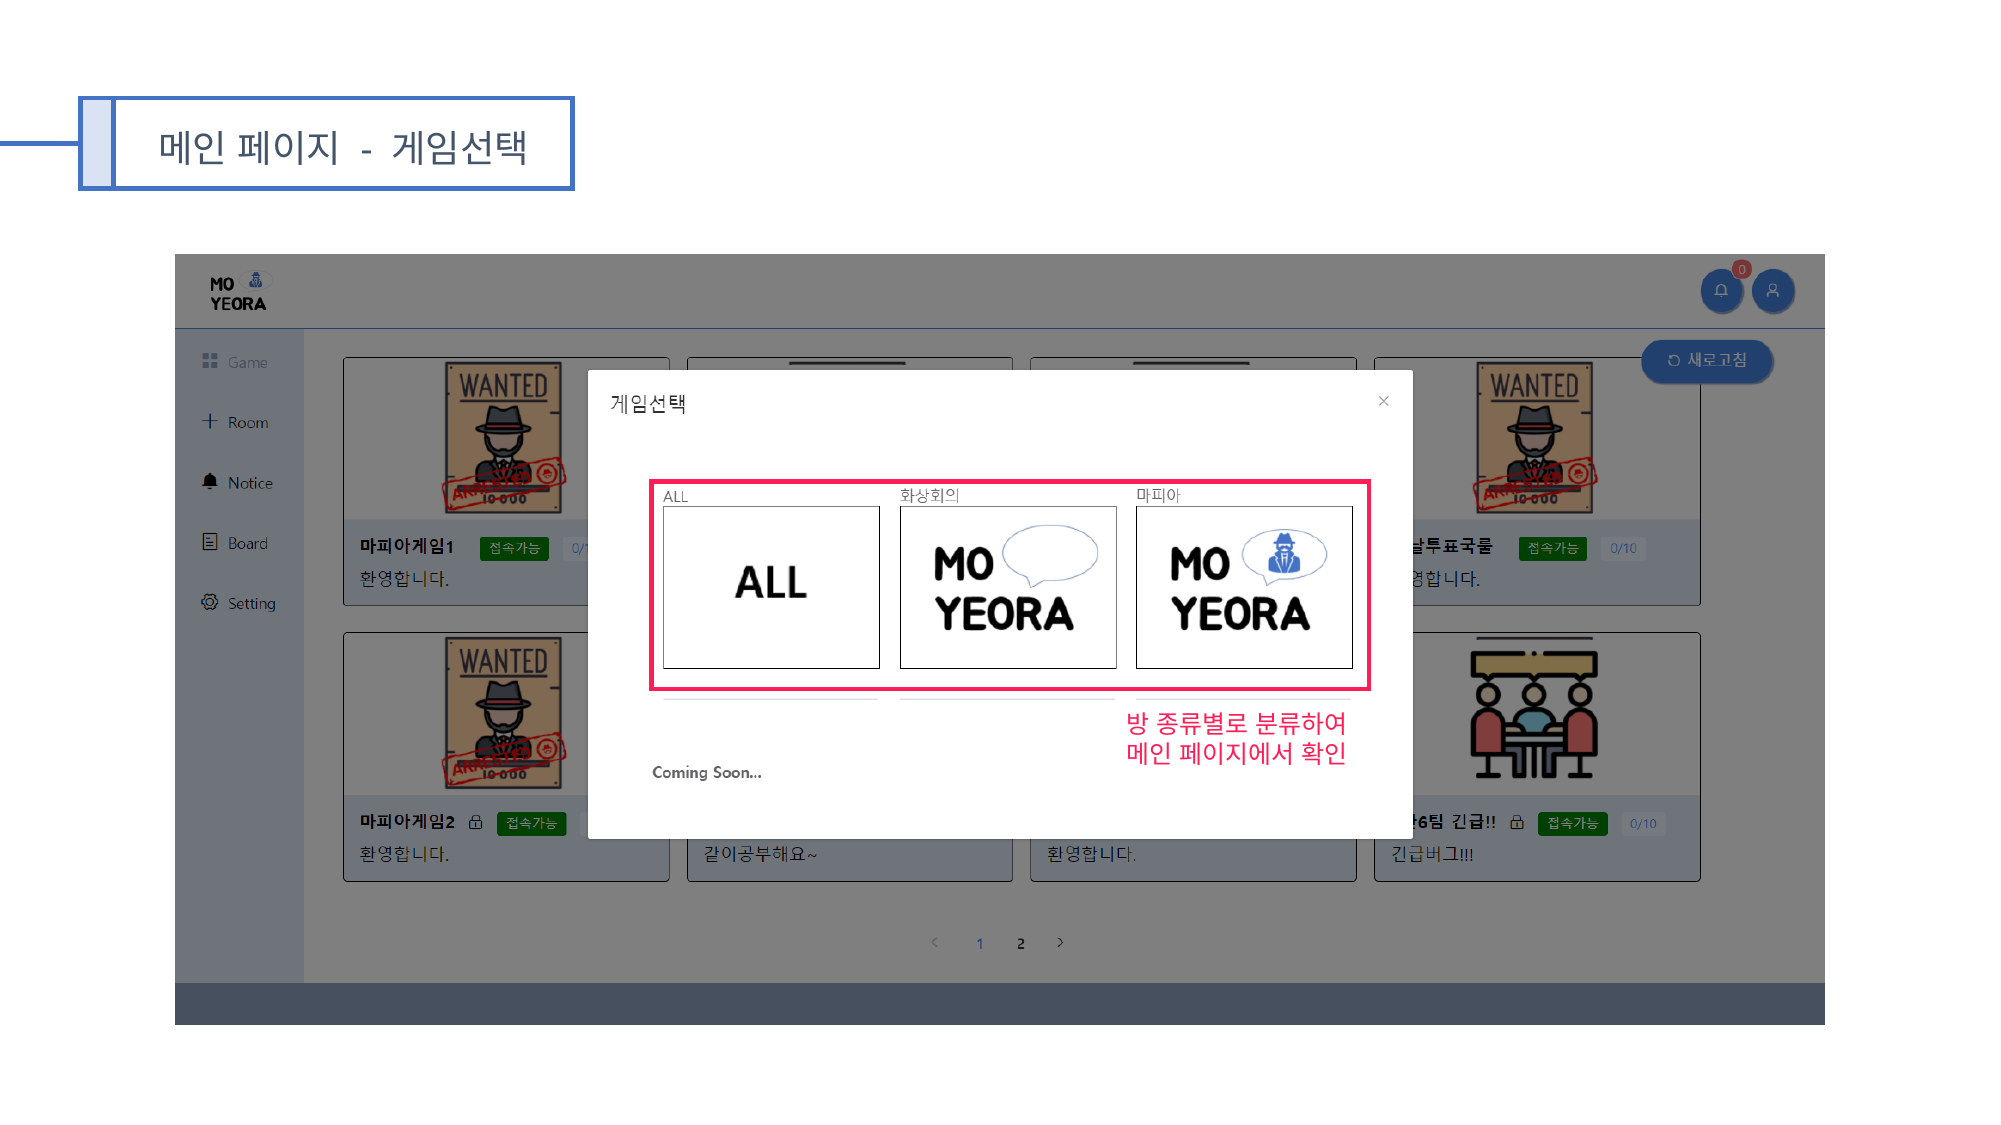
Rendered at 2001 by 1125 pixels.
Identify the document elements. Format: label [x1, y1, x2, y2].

picture [175, 254, 1825, 1025]
text_box [80, 98, 573, 189]
